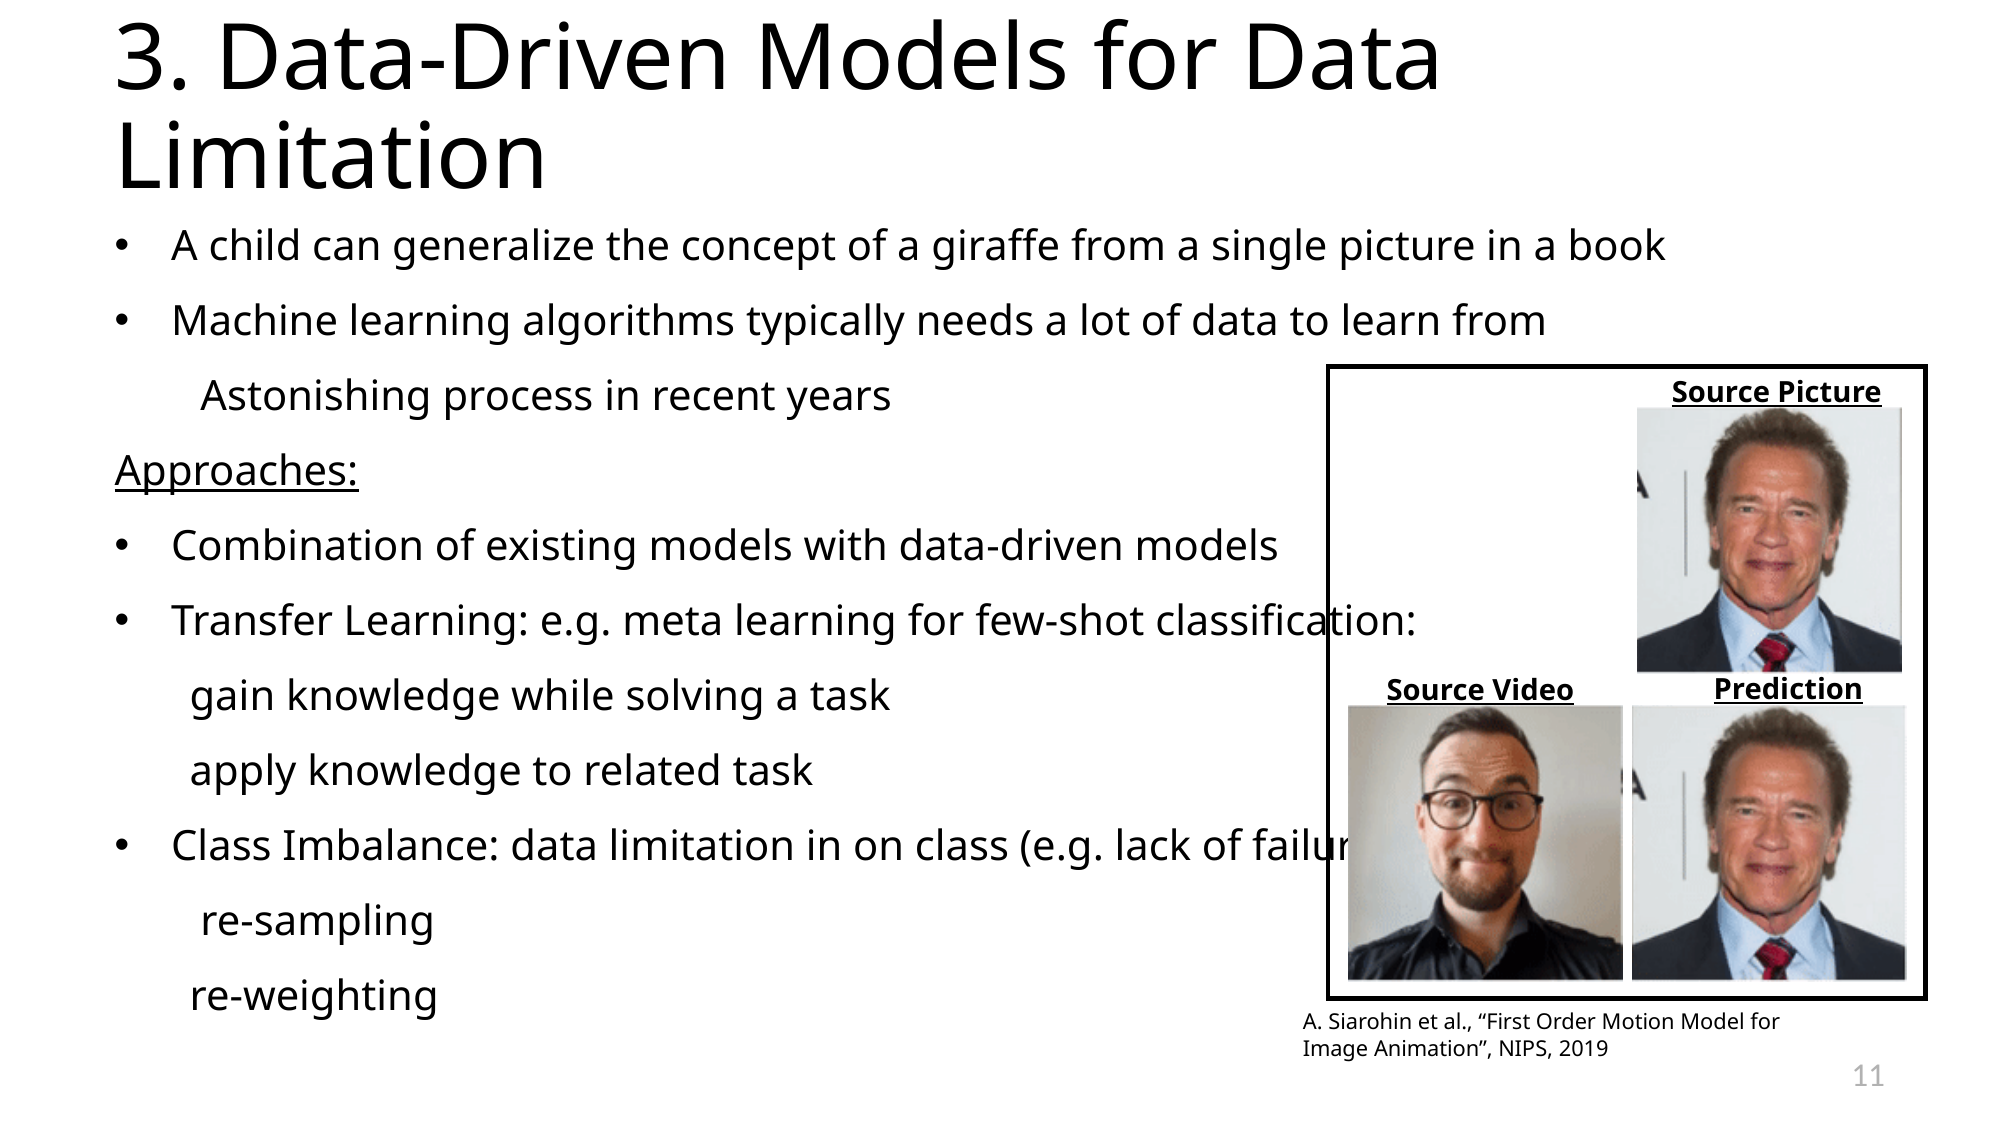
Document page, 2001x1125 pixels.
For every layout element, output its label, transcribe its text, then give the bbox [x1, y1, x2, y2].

picture [1348, 705, 1623, 982]
text_box [1327, 365, 1926, 999]
picture [1632, 705, 1907, 982]
text_box Source Picture [1657, 366, 1897, 407]
text_box A. Siarohin et al., “First Order Motion Model for Image Animation”, NIPS, 2019 [1288, 1000, 1796, 1068]
text_box Source Video [1371, 664, 1589, 705]
text_box Prediction [1698, 674, 1878, 705]
picture [1637, 407, 1902, 674]
slide_number 11 [1790, 1042, 1900, 1103]
title 3. Data-Driven Models for Data Limitation [99, 32, 1900, 187]
